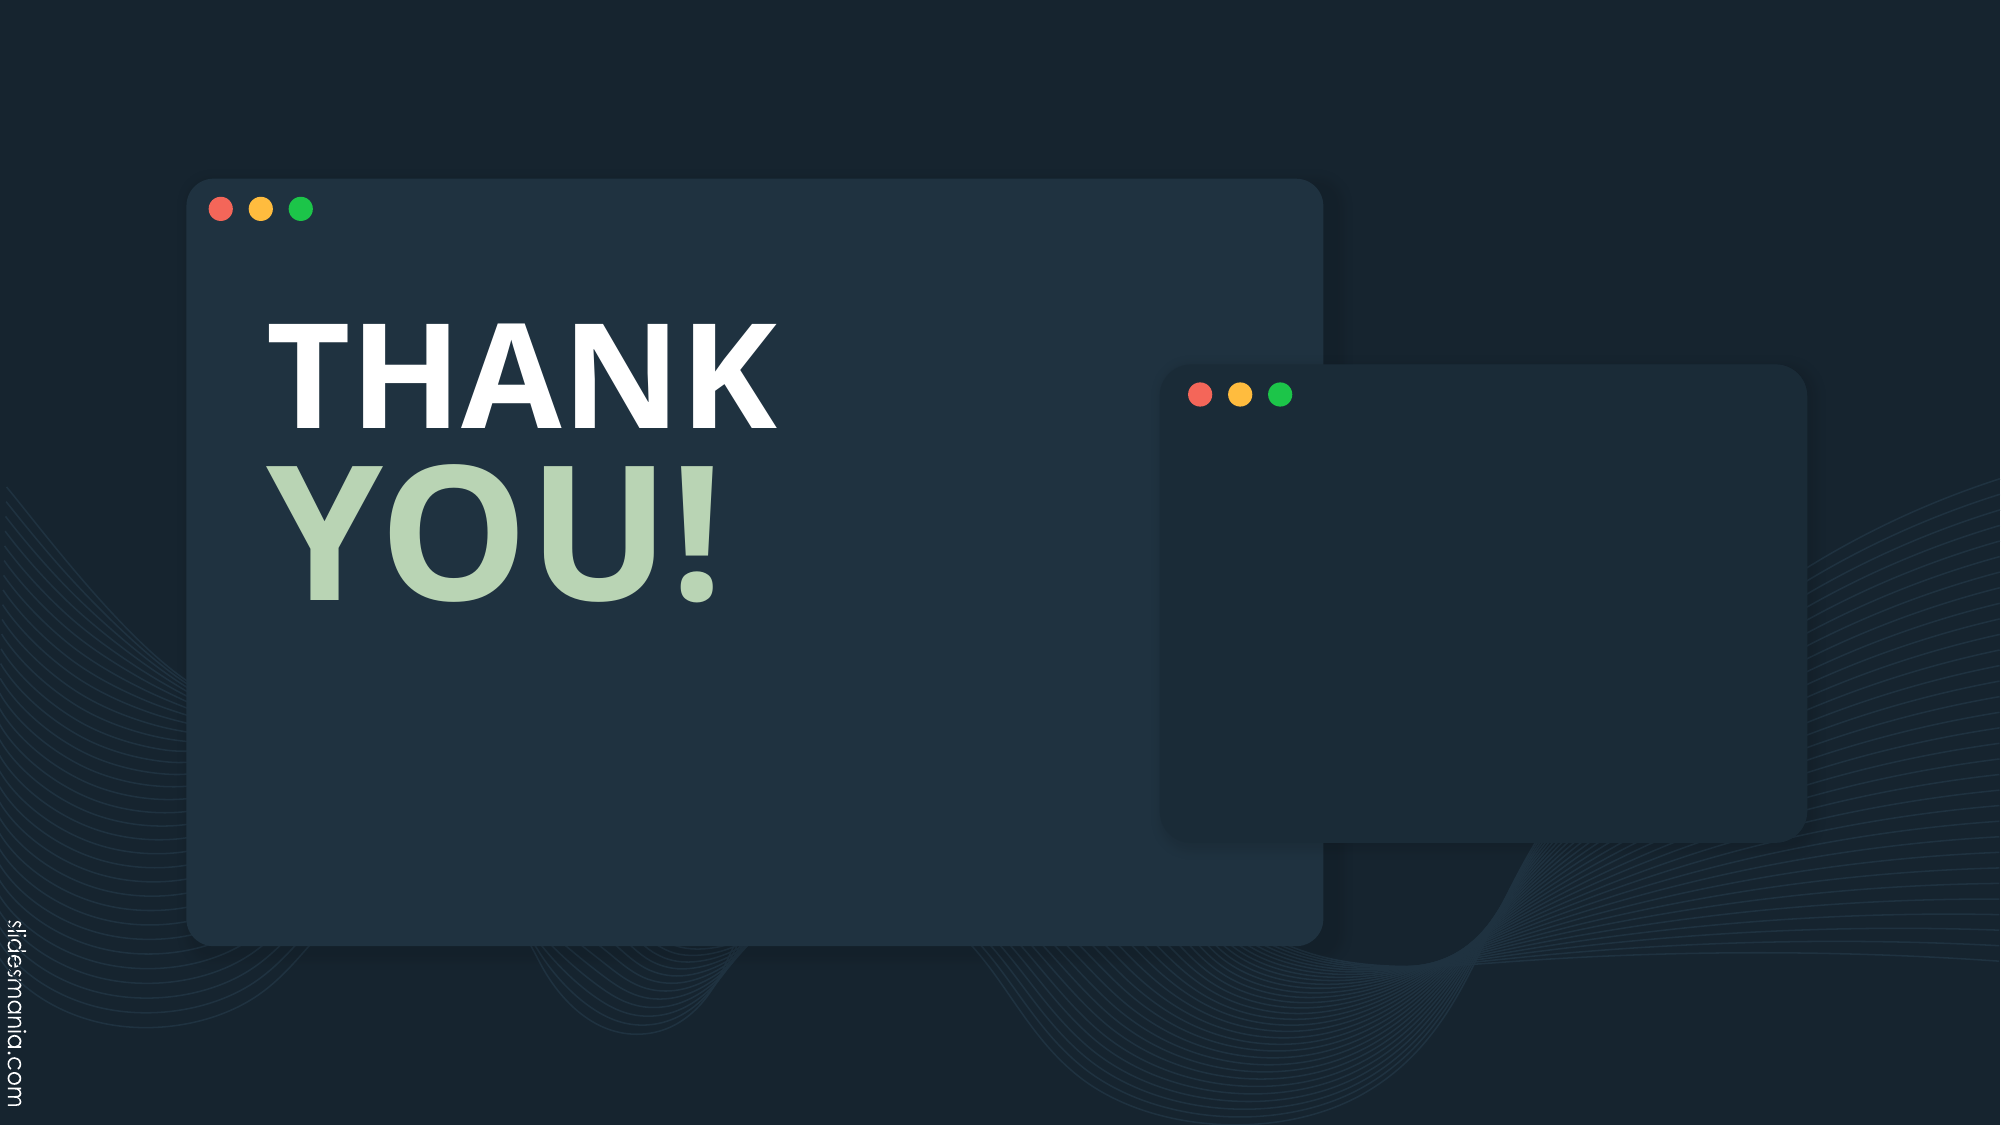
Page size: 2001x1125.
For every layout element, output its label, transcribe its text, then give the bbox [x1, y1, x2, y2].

title THANK YOU! [245, 255, 1210, 657]
